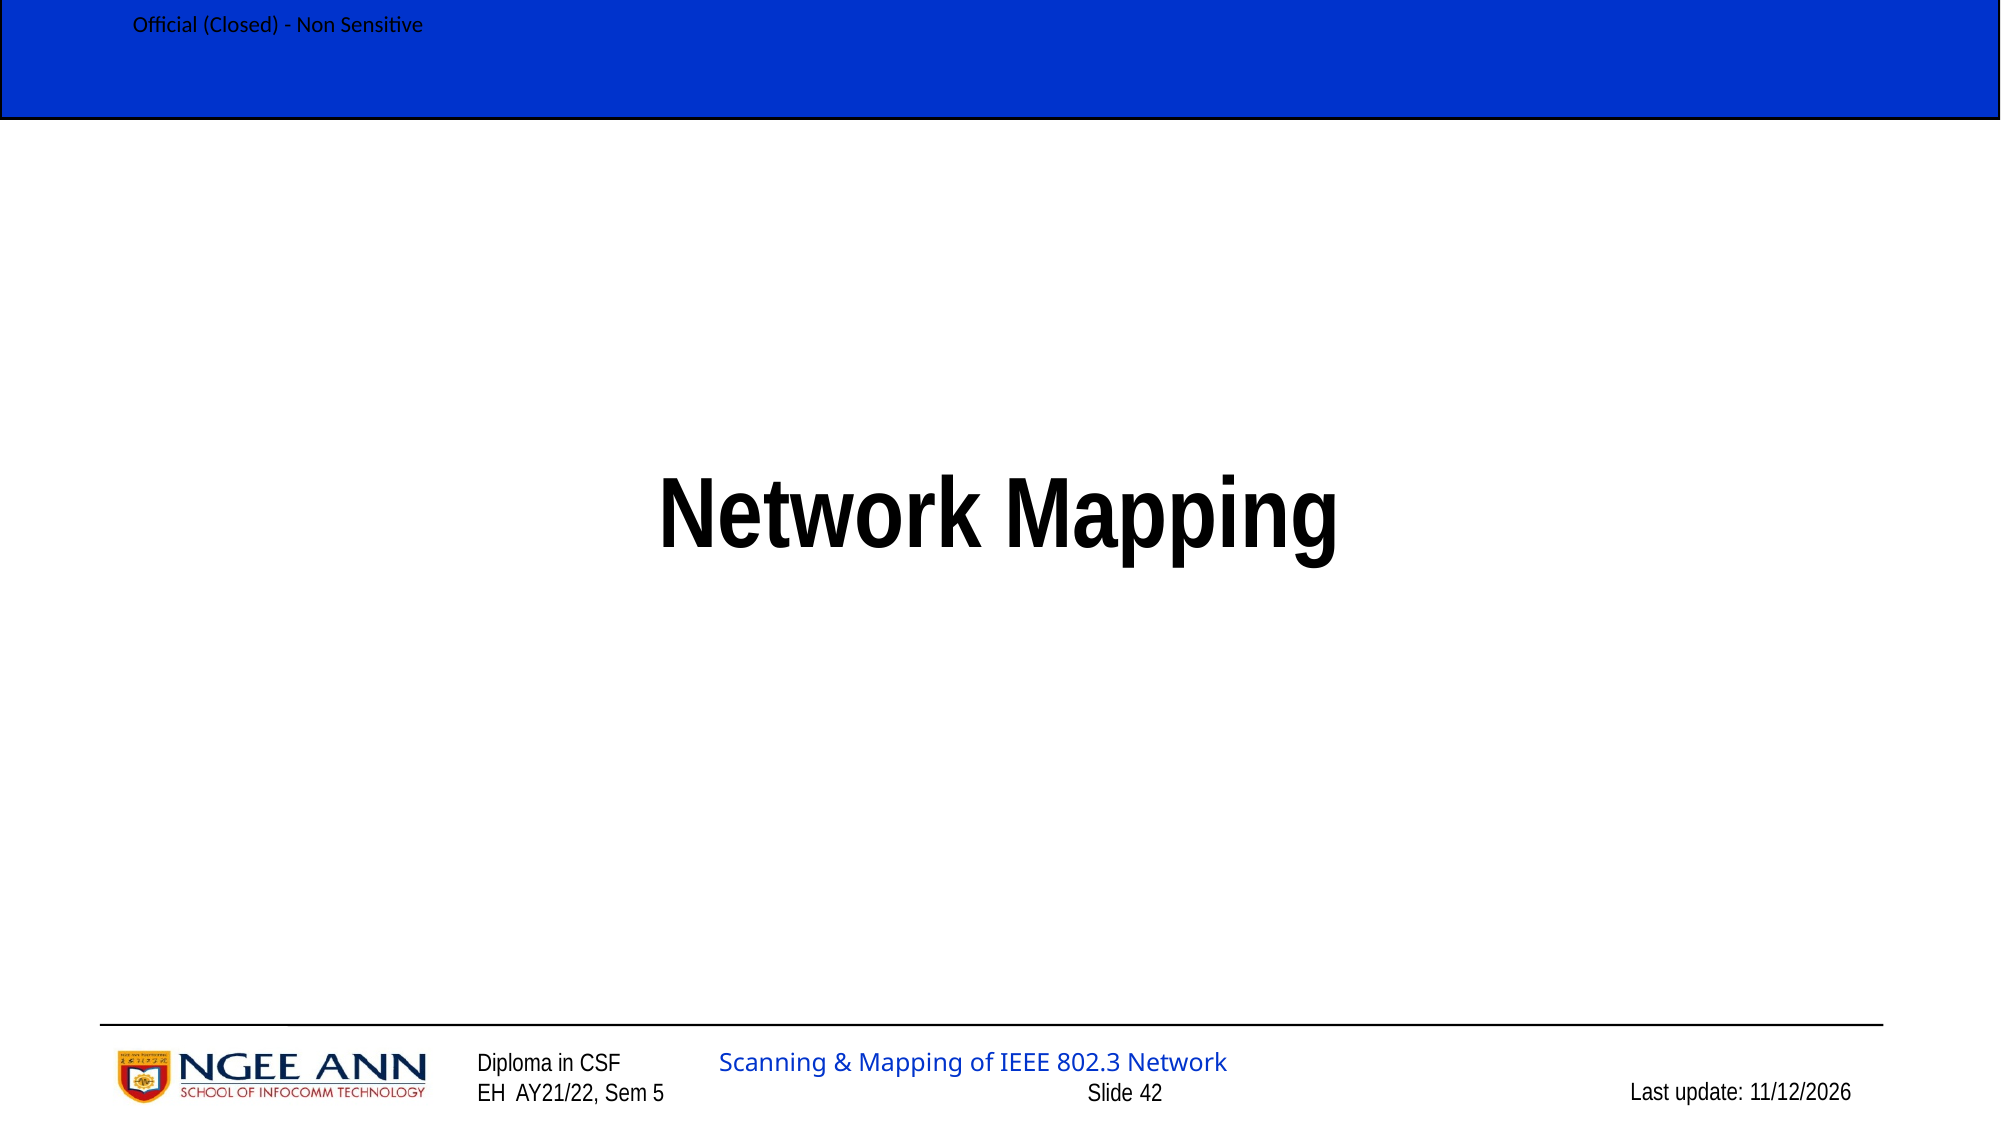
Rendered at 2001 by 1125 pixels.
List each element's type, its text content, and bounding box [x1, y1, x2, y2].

picture [83, 1028, 459, 1125]
list Network Mapping [362, 324, 1638, 575]
